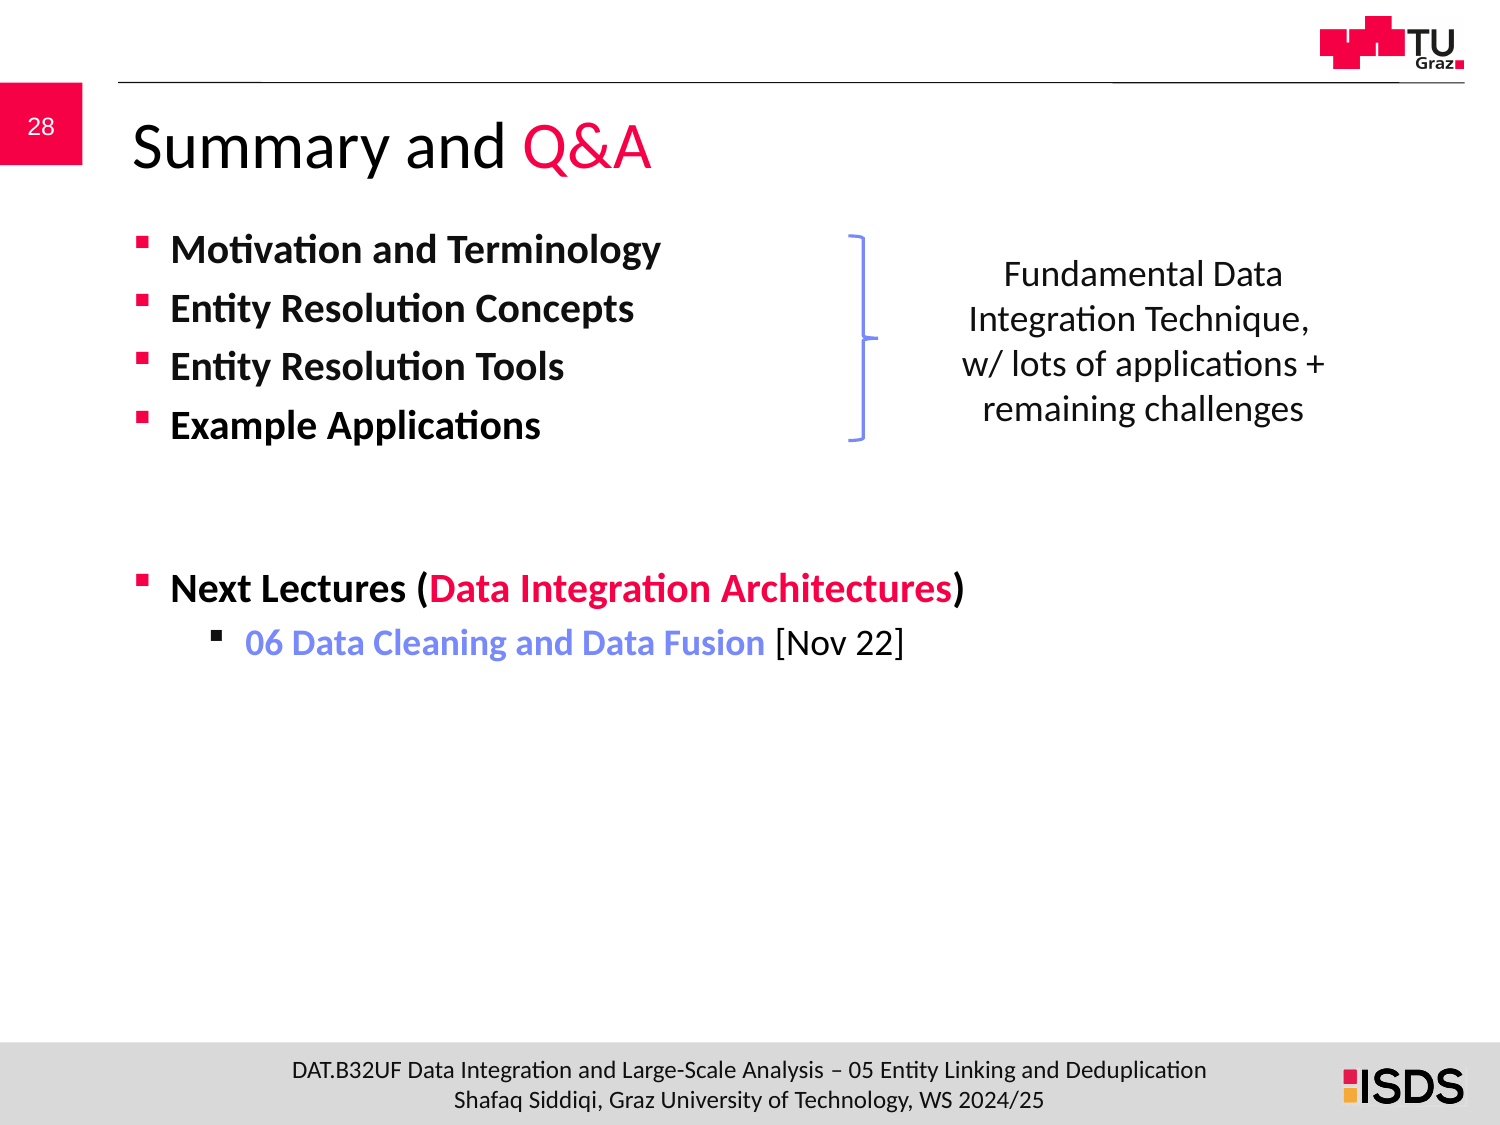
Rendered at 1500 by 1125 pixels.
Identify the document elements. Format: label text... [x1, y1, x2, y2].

text_box [848, 234, 879, 442]
picture [1320, 16, 1464, 69]
picture [1339, 1065, 1468, 1107]
list Motivation and Terminology Entity Resolution Concepts Entity Resolution Tools Example Applications Next Lectures (Data Integration Architectures) 06 Data Cleaning and Data Fusion [Nov 22] [118, 214, 1469, 1032]
title Summary and Q&A [118, 94, 1463, 214]
text_box Fundamental Data Integration Technique, w/ lots of applications + remaining challenges [921, 241, 1366, 437]
